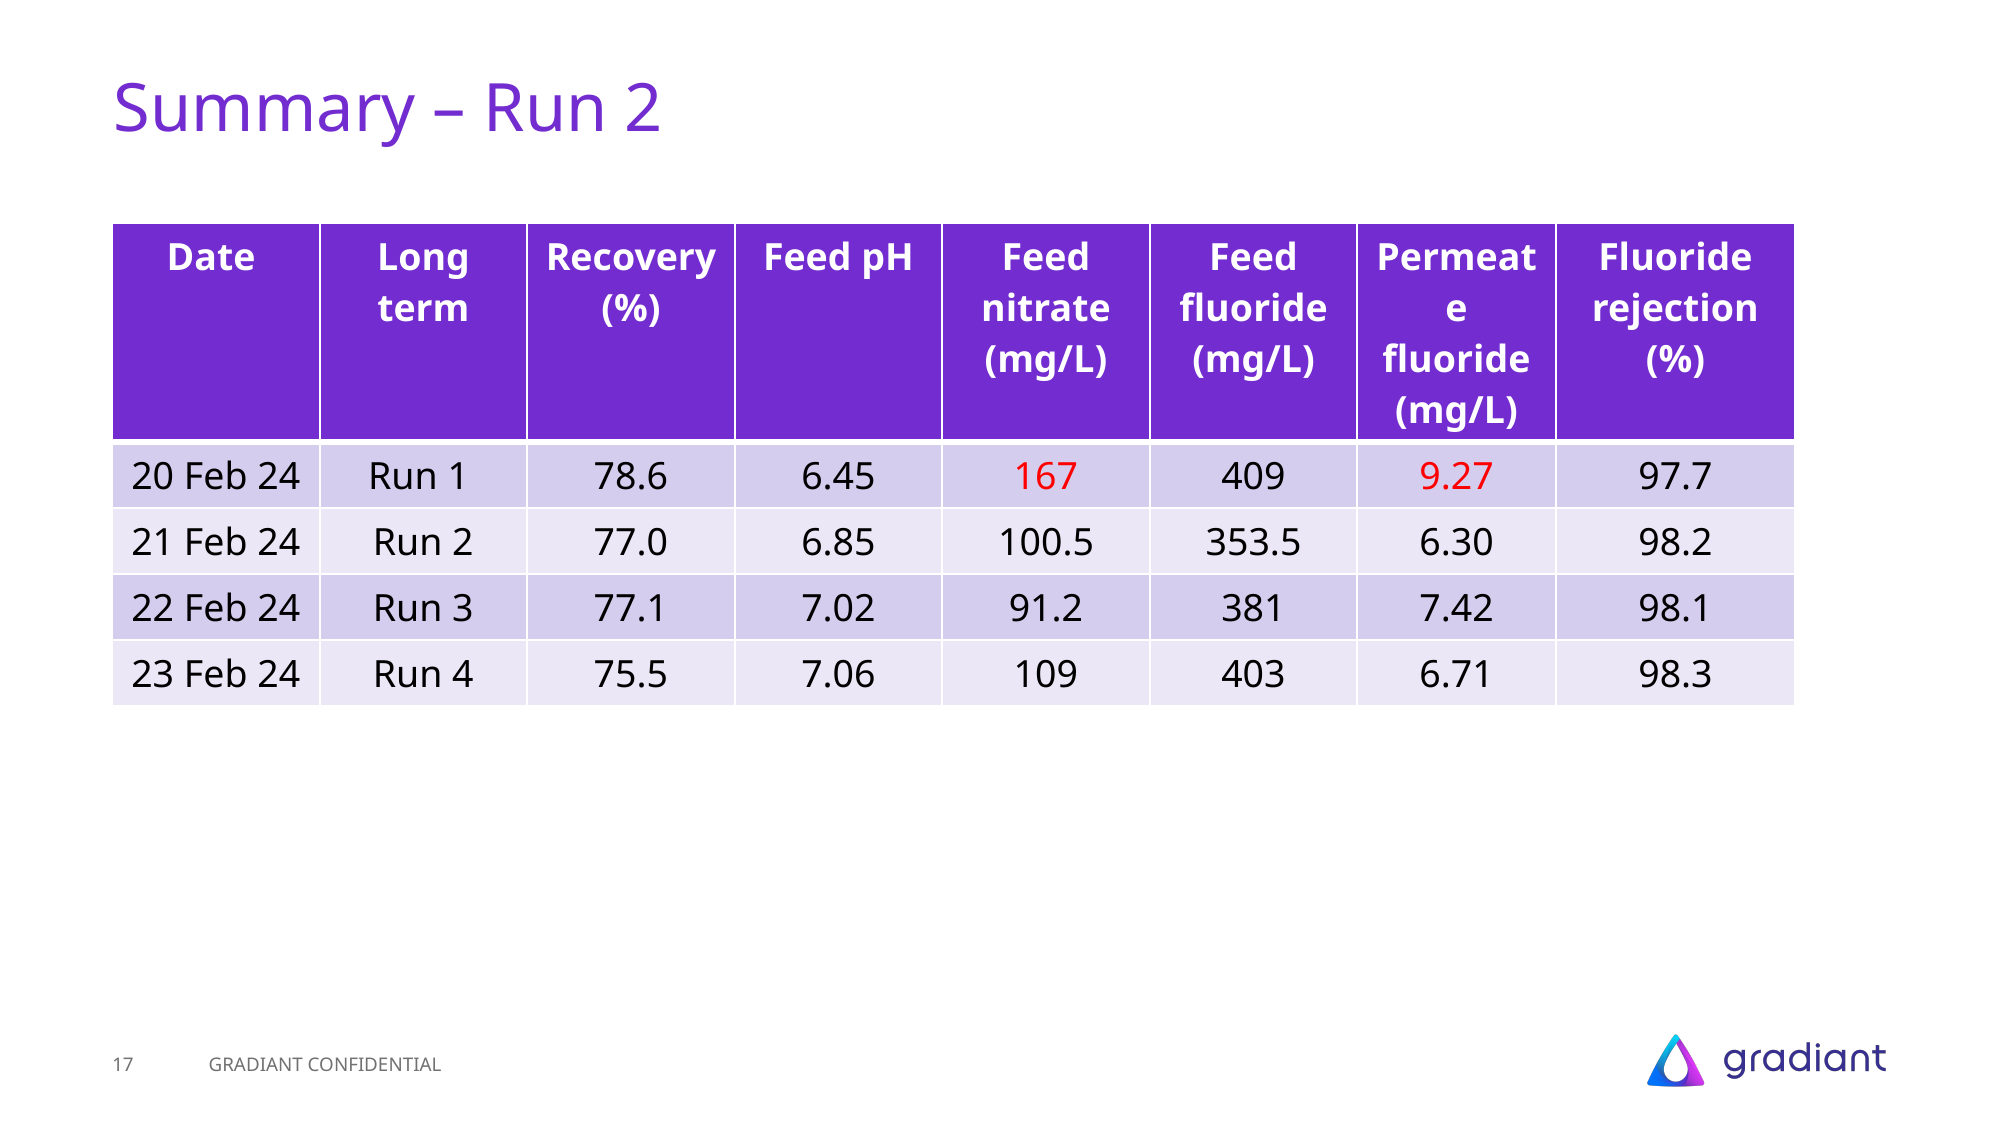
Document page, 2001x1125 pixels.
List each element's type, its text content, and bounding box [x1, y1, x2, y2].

table_header Feed pH [736, 224, 941, 439]
table_cell 75.5 [528, 641, 734, 705]
table_cell 100.5 [943, 509, 1149, 573]
table_cell Run 3 [321, 575, 526, 639]
table_cell 403 [1151, 641, 1356, 705]
table_cell 98.2 [1557, 509, 1794, 573]
table_cell 98.3 [1557, 641, 1794, 705]
table_cell 7.06 [736, 641, 941, 705]
table_cell 20 Feb 24 [113, 445, 319, 507]
table_cell 6.45 [736, 445, 941, 507]
table_cell 6.30 [1358, 509, 1555, 573]
table_cell Run 2 [321, 509, 526, 573]
table_cell 409 [1151, 445, 1356, 507]
table_header Date [113, 224, 319, 439]
table_header Permeate fluoride (mg/L) [1358, 224, 1555, 439]
table_cell 77.1 [528, 575, 734, 639]
table_cell 77.0 [528, 509, 734, 573]
table_header Recovery (%) [528, 224, 734, 439]
table_cell 381 [1151, 575, 1356, 639]
table_header Fluoride rejection (%) [1557, 224, 1794, 439]
table_cell 91.2 [943, 575, 1149, 639]
table_cell 109 [943, 641, 1149, 705]
table_header Feed nitrate (mg/L) [943, 224, 1149, 439]
title Summary – Run 2 [114, 59, 1886, 161]
footer GRADIANT CONFIDENTIAL [194, 1035, 869, 1096]
table_cell 167 [943, 445, 1149, 507]
table_cell 98.1 [1557, 575, 1794, 639]
table_cell 97.7 [1557, 445, 1794, 507]
table_cell 21 Feb 24 [113, 509, 319, 573]
table_header Feed fluoride (mg/L) [1151, 224, 1356, 439]
table_cell 7.02 [736, 575, 941, 639]
table_cell 353.5 [1151, 509, 1356, 573]
table_cell 9.27 [1358, 445, 1555, 507]
table_cell Run 4 [321, 641, 526, 705]
table_cell 6.85 [736, 509, 941, 573]
table_cell 6.71 [1358, 641, 1555, 705]
table_cell 23 Feb 24 [113, 641, 319, 705]
table_cell 78.6 [528, 445, 734, 507]
table_cell 22 Feb 24 [113, 575, 319, 639]
slide_number 17 [112, 1035, 194, 1096]
table_cell Run 1 [321, 445, 526, 507]
table_cell 7.42 [1358, 575, 1555, 639]
picture [1647, 1034, 1886, 1087]
table_header Long term [321, 224, 526, 439]
